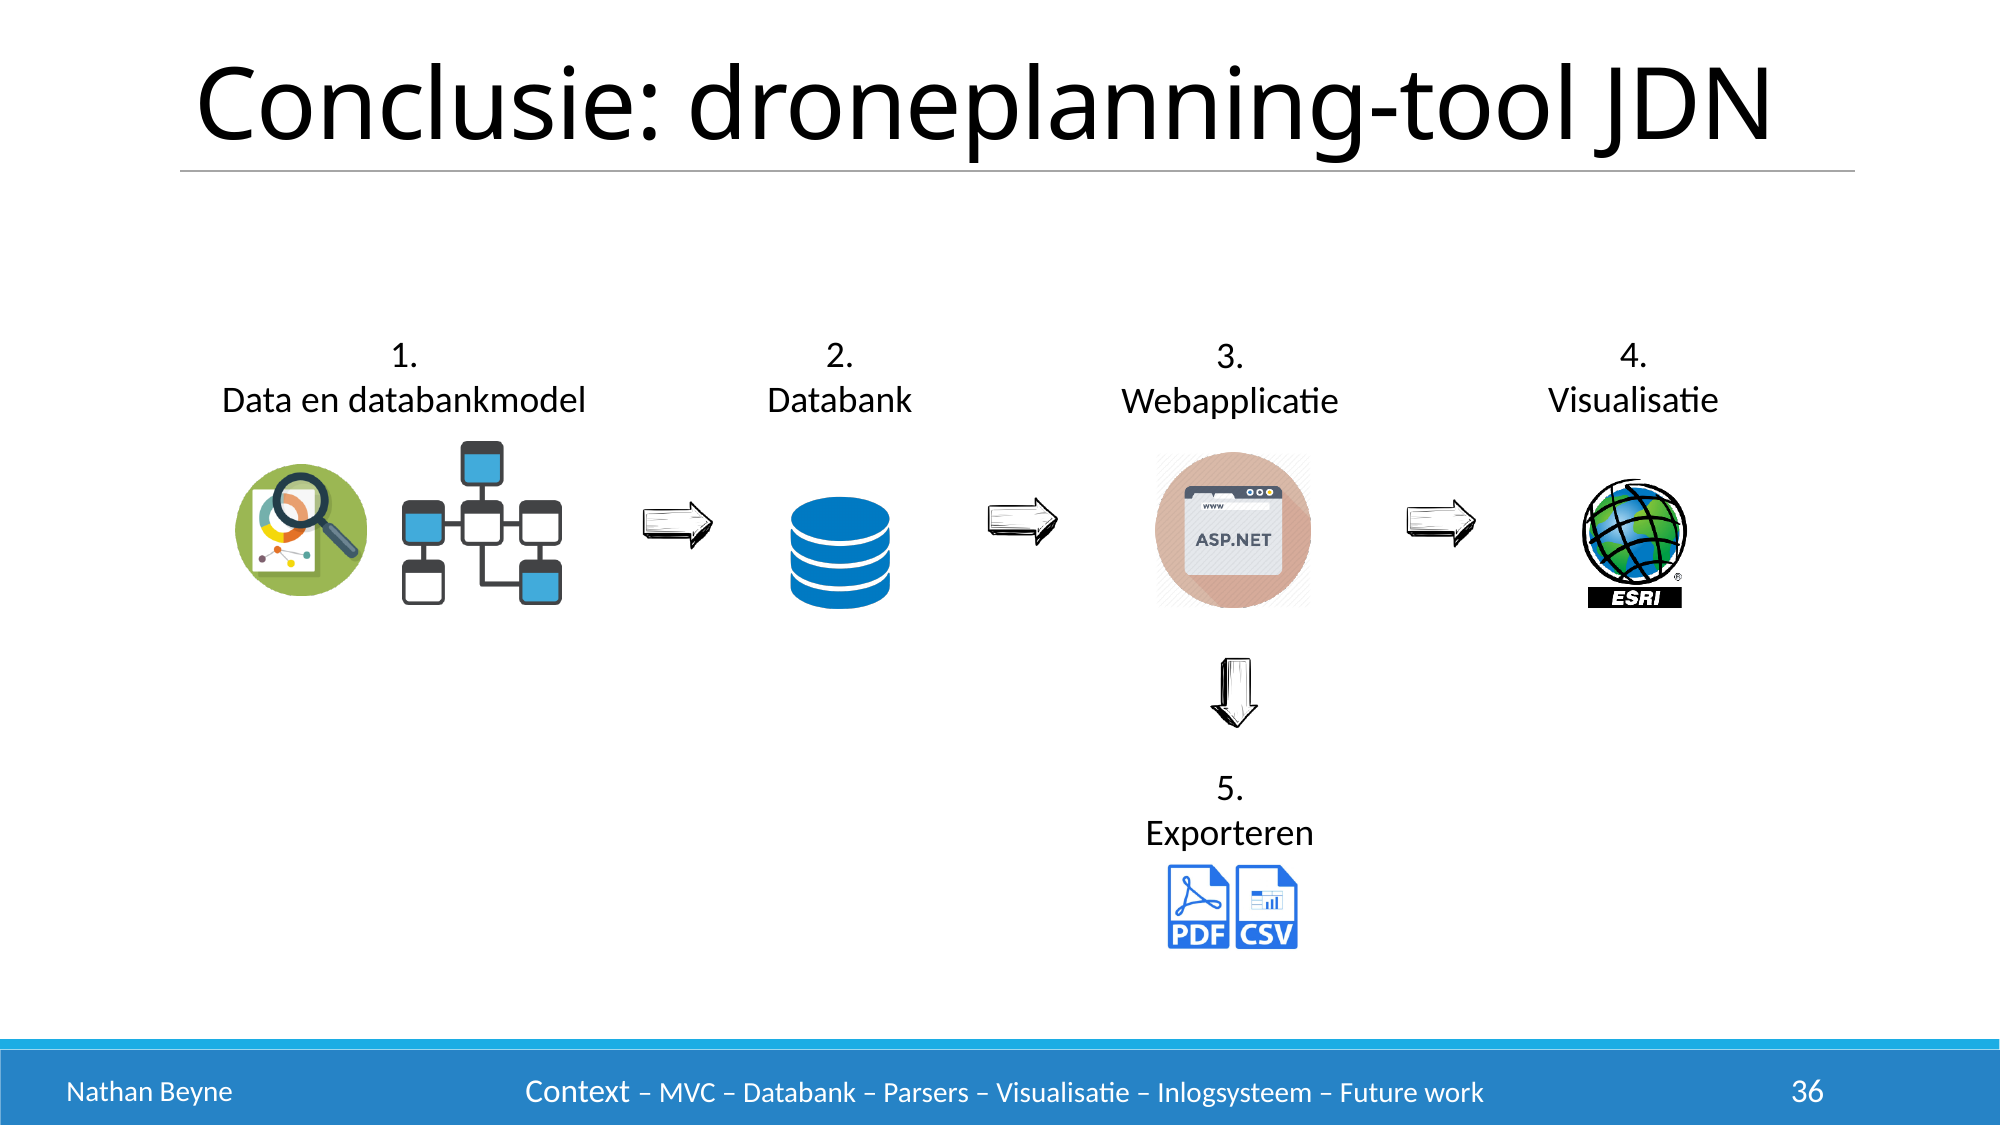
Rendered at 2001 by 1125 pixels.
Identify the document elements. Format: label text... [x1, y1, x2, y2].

picture [1166, 861, 1298, 952]
slide_number Nathan Beyne [51, 1059, 359, 1120]
footer Context – MVC – Databank – Parsers – Visualisatie – Inlogsysteem – Future work [359, 1059, 1651, 1120]
slide_number 36 [1741, 1059, 1840, 1120]
picture [234, 464, 367, 596]
picture [393, 438, 571, 613]
text_box Conclusie: droneplanning-tool JDN [179, 47, 1830, 170]
picture [1396, 483, 1483, 570]
picture [978, 482, 1064, 569]
text_box 5. Exporteren [1130, 756, 1330, 861]
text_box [1104, 322, 1357, 608]
picture [633, 485, 719, 572]
picture [1187, 648, 1274, 734]
text_box [179, 233, 1830, 963]
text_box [751, 322, 929, 612]
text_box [1531, 321, 1737, 612]
text_box 1. Data en databankmodel [207, 323, 602, 428]
